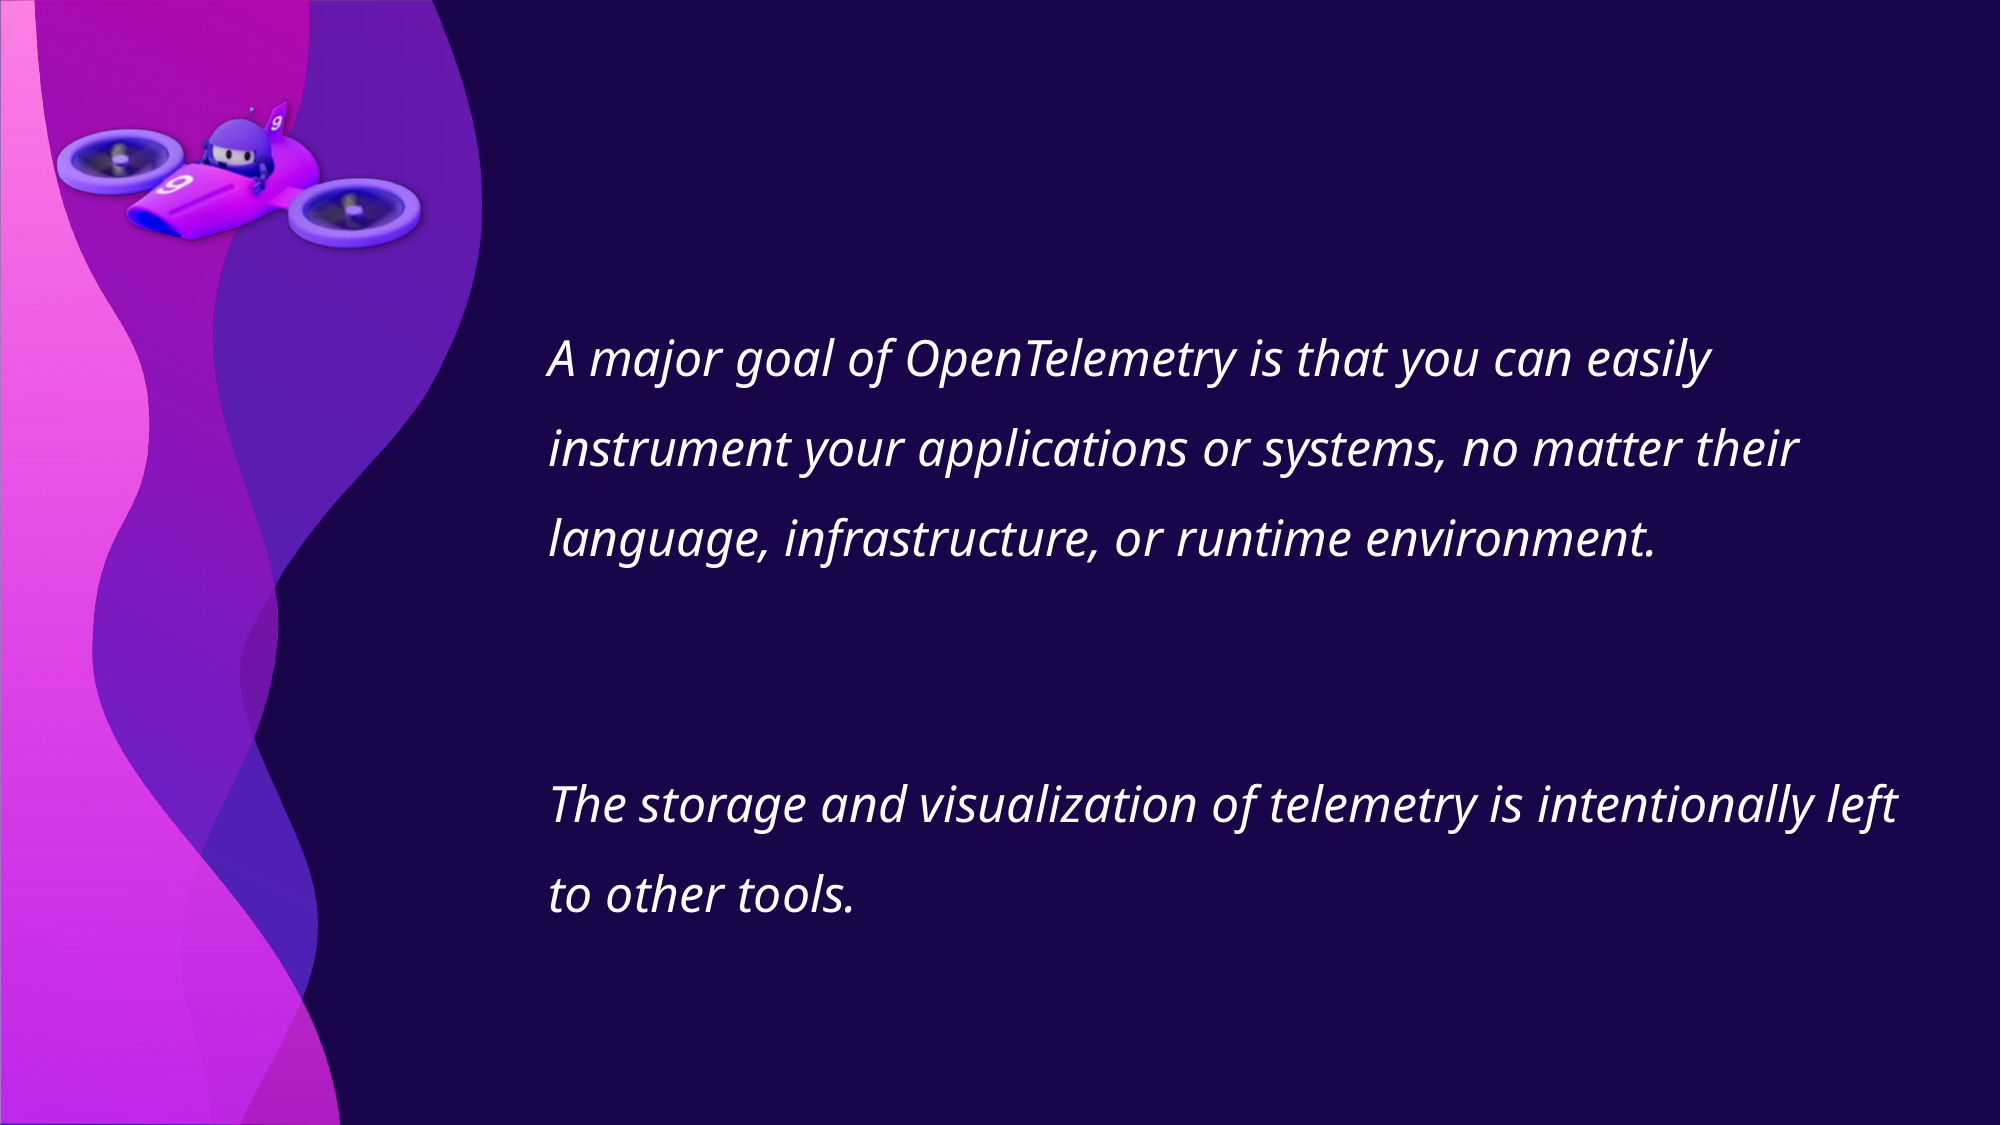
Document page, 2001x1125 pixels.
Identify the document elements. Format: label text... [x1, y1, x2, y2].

text_box The storage and visualization of telemetry is intentionally left to other tools. [548, 742, 1923, 923]
title A major goal of OpenTelemetry is that you can easily instrument your applications or systems, no matter their language, infrastructure, or runtime environment. [548, 299, 1923, 563]
picture [1, 0, 482, 1124]
